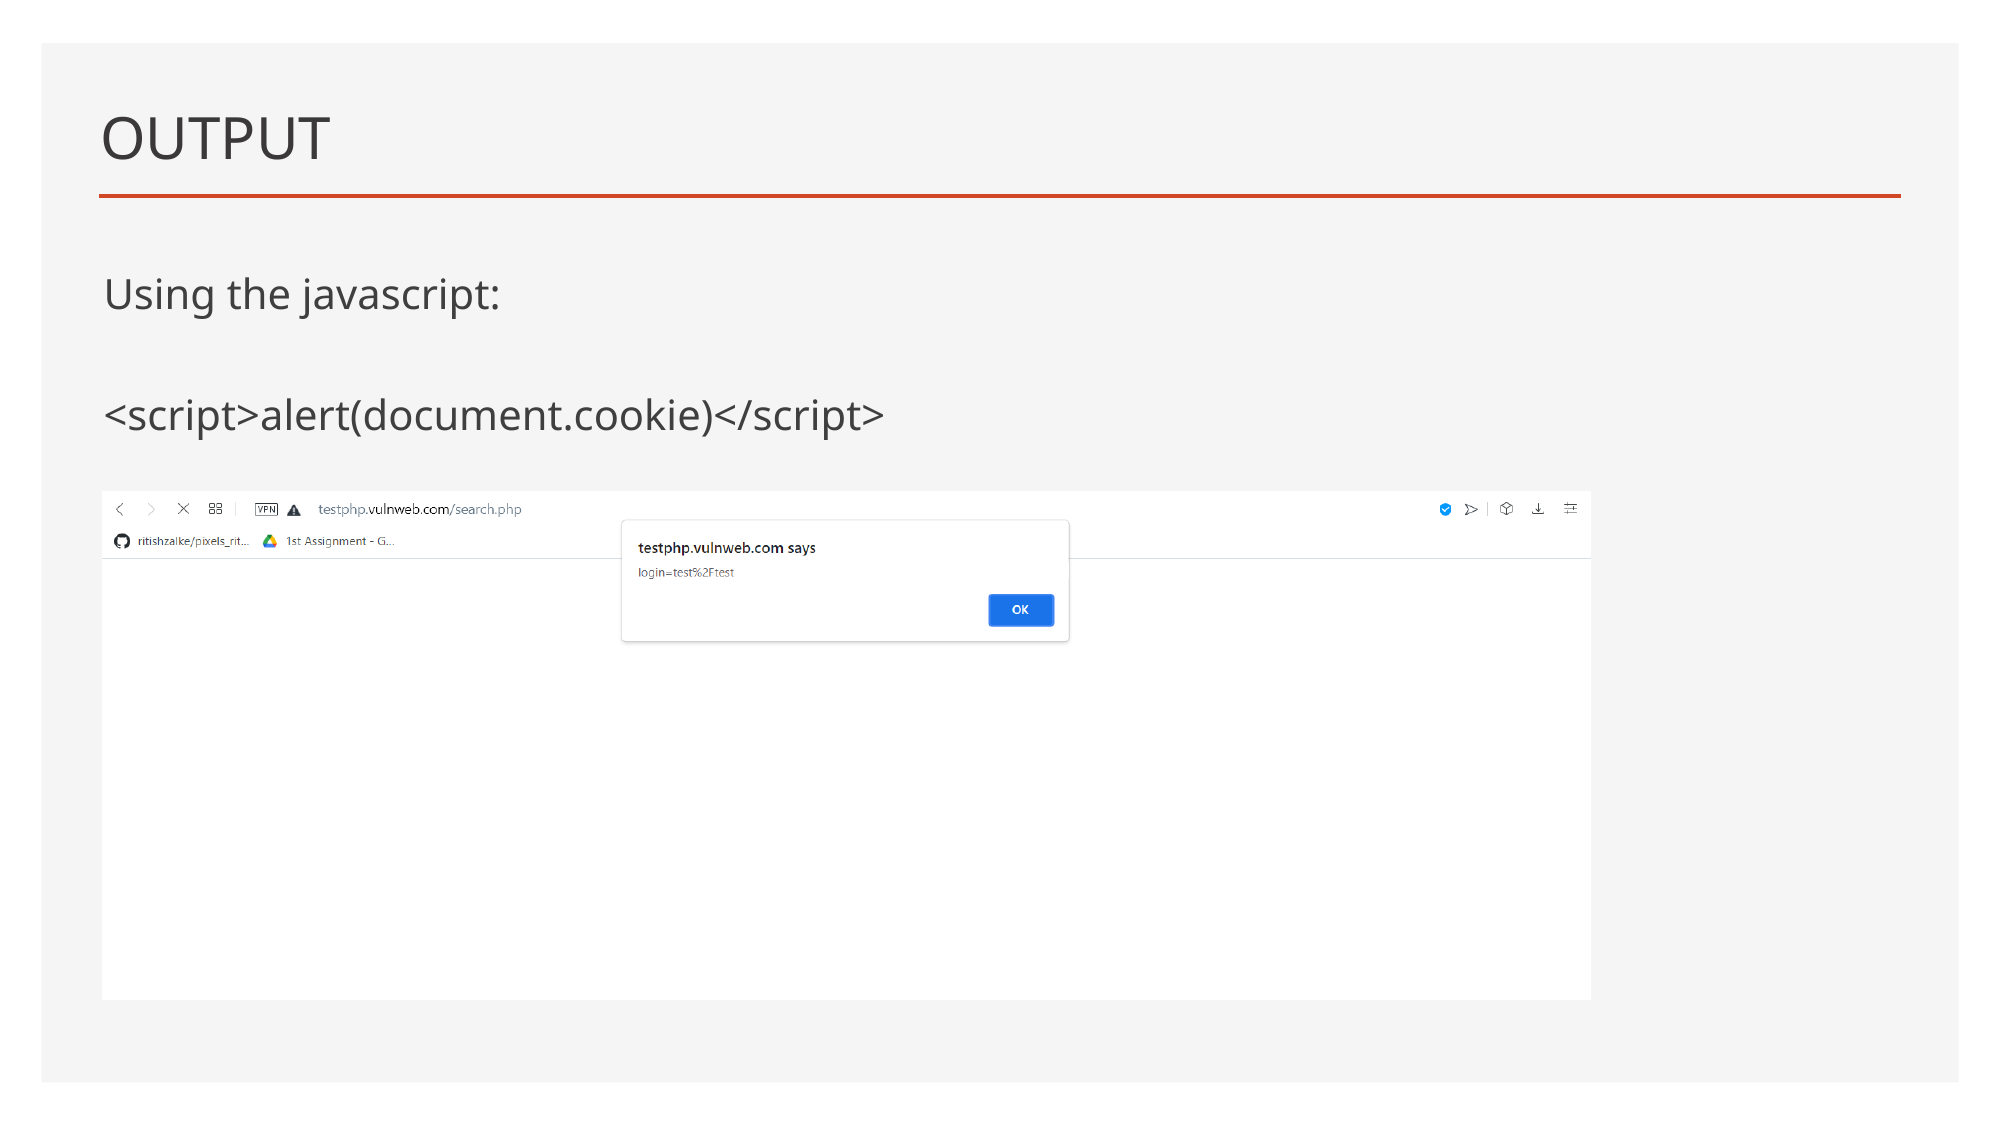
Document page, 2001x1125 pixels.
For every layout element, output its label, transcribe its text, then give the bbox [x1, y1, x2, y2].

picture [101, 490, 1591, 1001]
list Using the javascript: <script>alert(document.cookie)</script> [88, 235, 1084, 888]
title OUTPUT [85, 73, 1214, 179]
